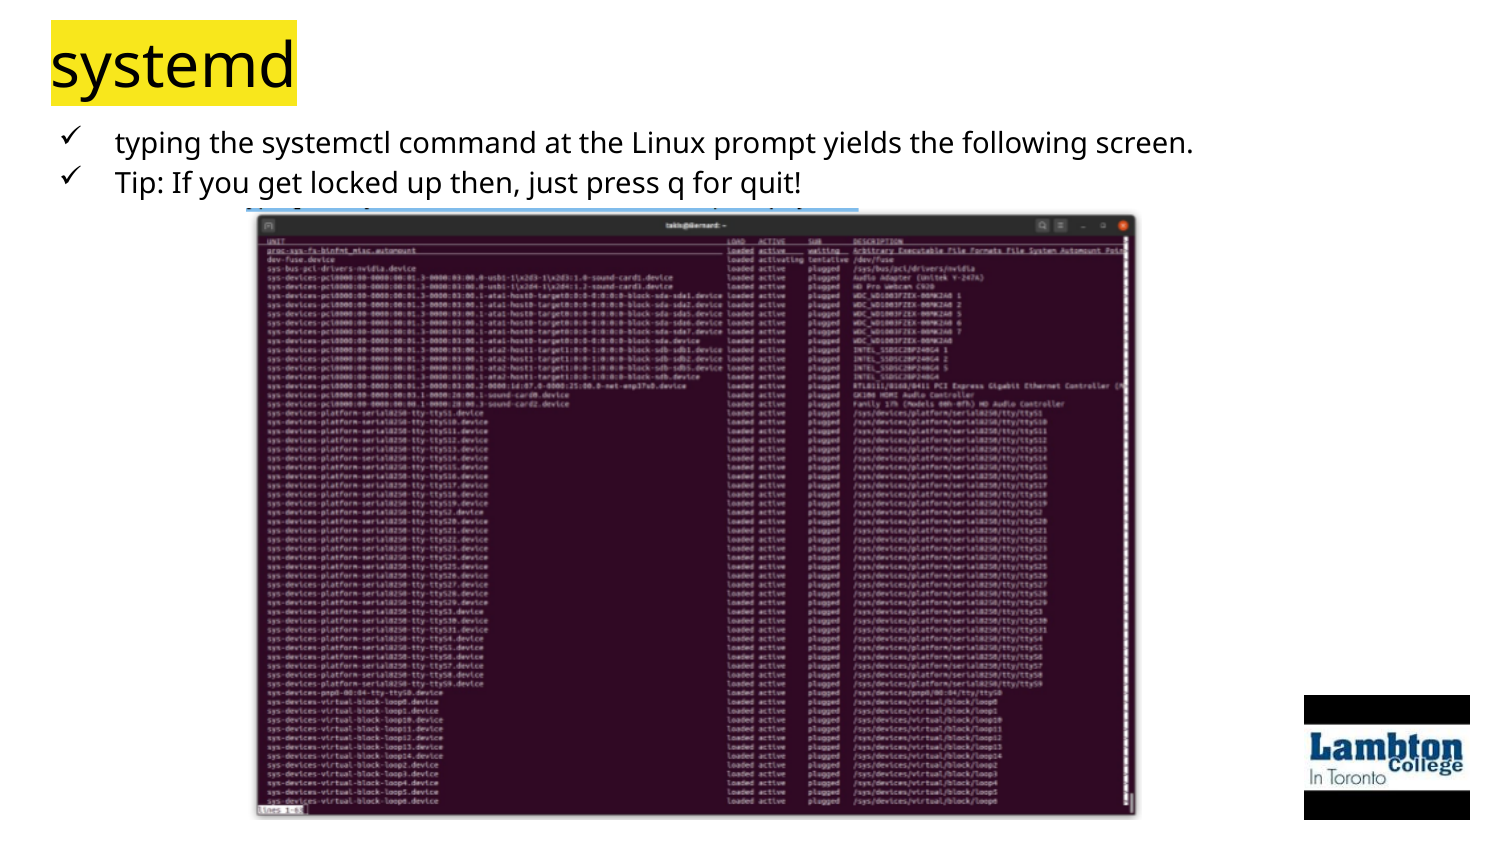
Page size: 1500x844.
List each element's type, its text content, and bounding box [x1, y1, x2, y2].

title systemd [35, 9, 1434, 103]
picture [1304, 694, 1470, 820]
list typing the systemctl command at the Linux prompt yields the following screen. Tip: If you get locked up then, just press q for quit! [25, 103, 1434, 805]
picture [245, 208, 1142, 820]
